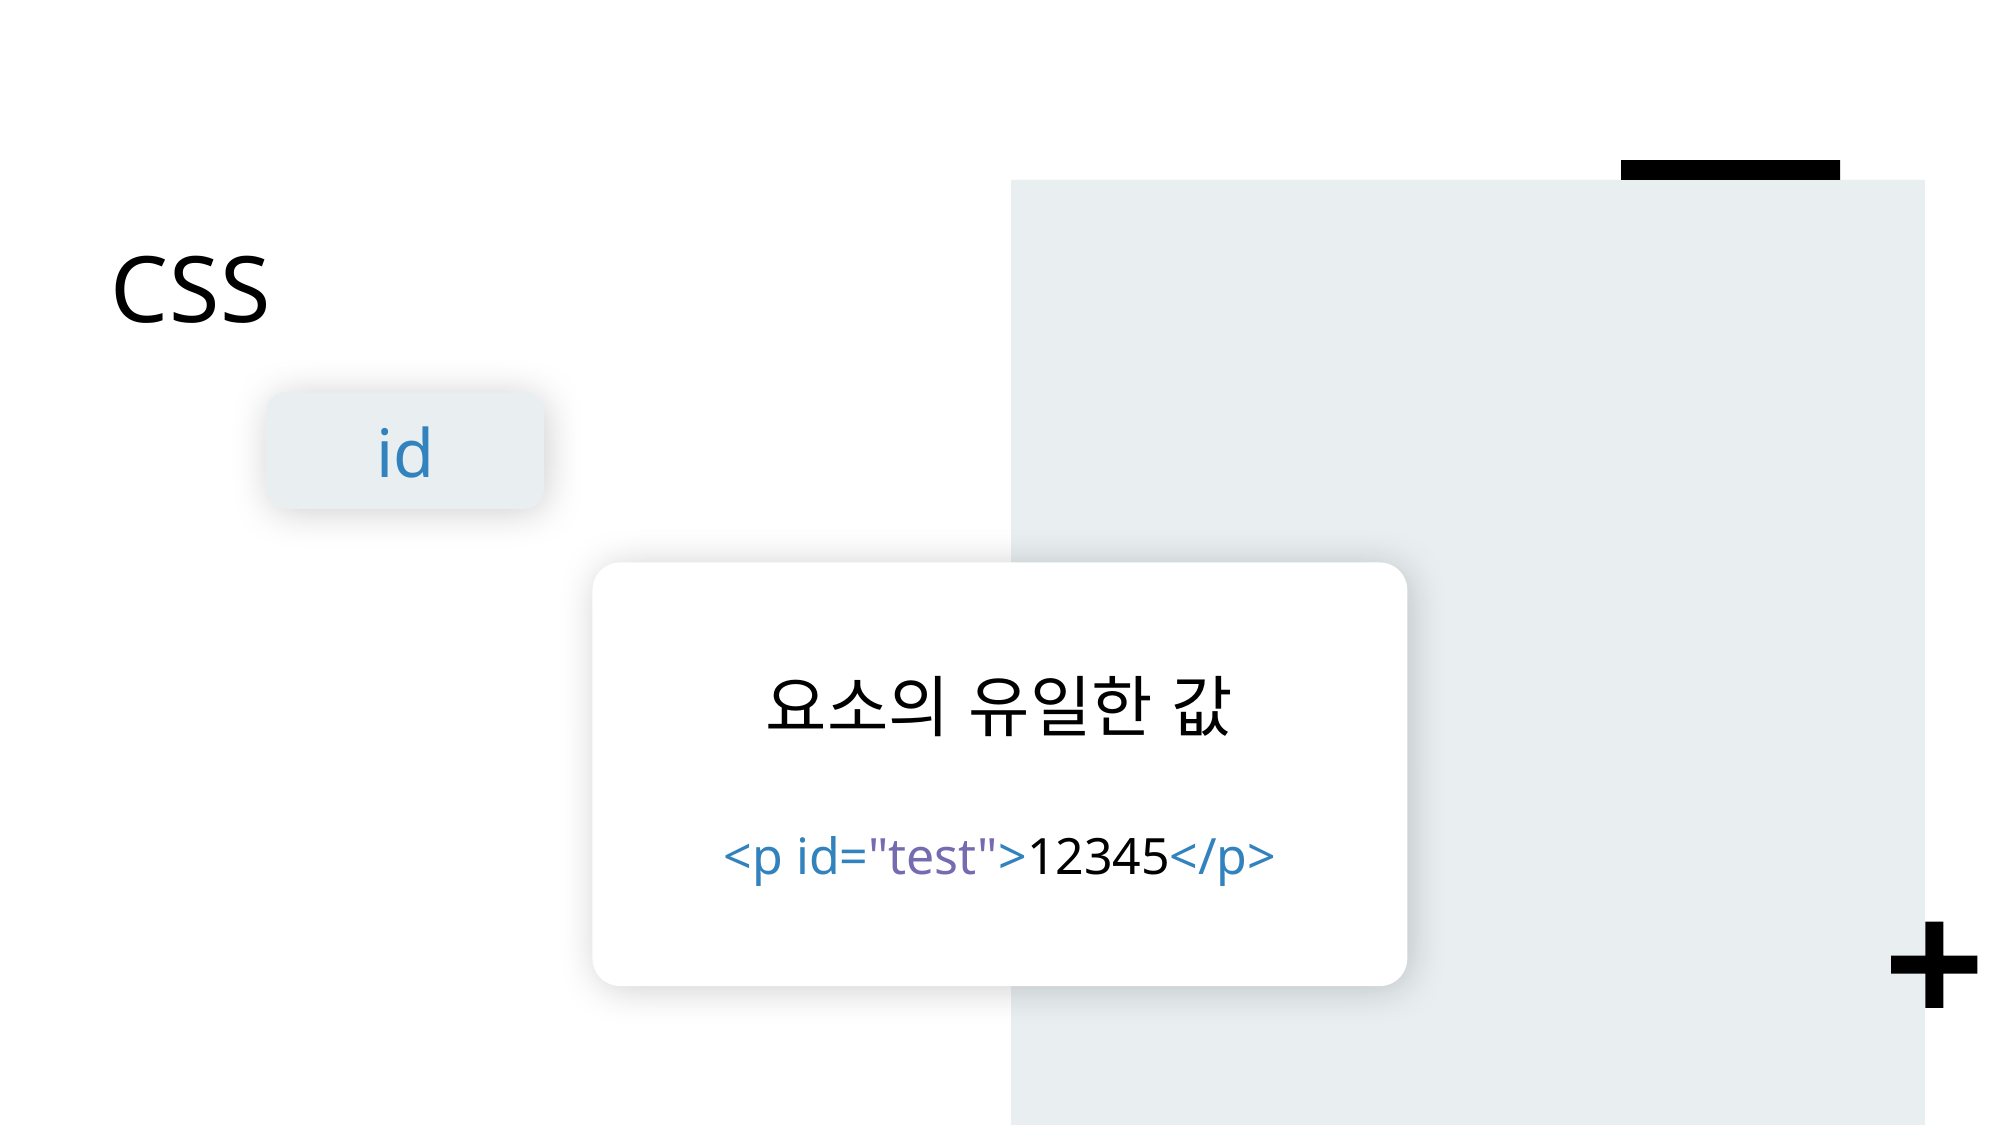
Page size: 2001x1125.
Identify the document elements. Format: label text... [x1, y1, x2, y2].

text_box id [265, 391, 546, 510]
text_box 요소의 유일한 값 <p id="test">12345</p> [591, 561, 1409, 988]
title CSS [92, 197, 1449, 435]
